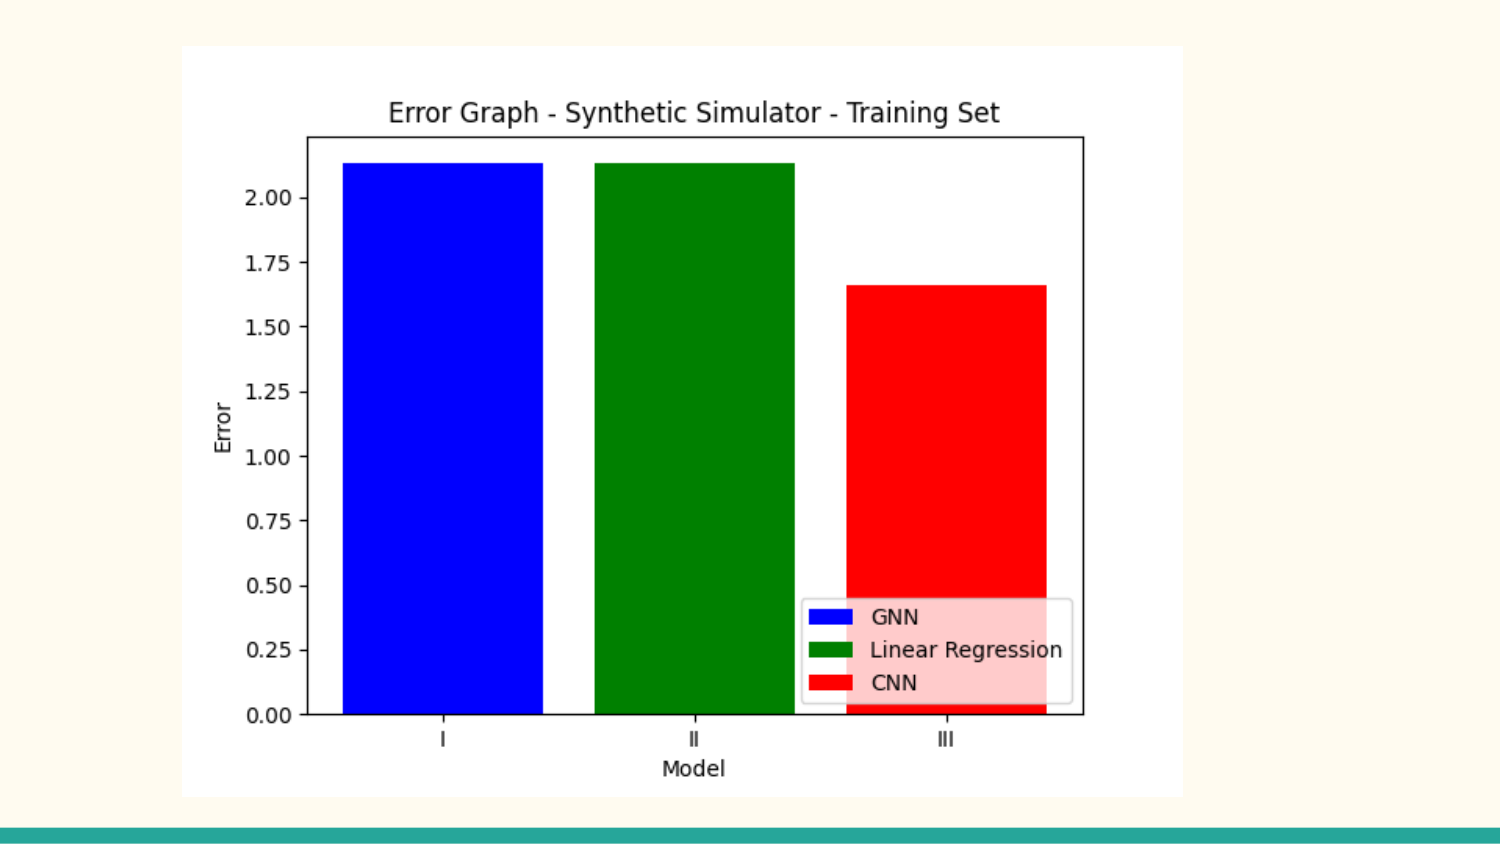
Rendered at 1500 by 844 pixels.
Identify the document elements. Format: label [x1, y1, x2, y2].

picture [182, 46, 1183, 798]
